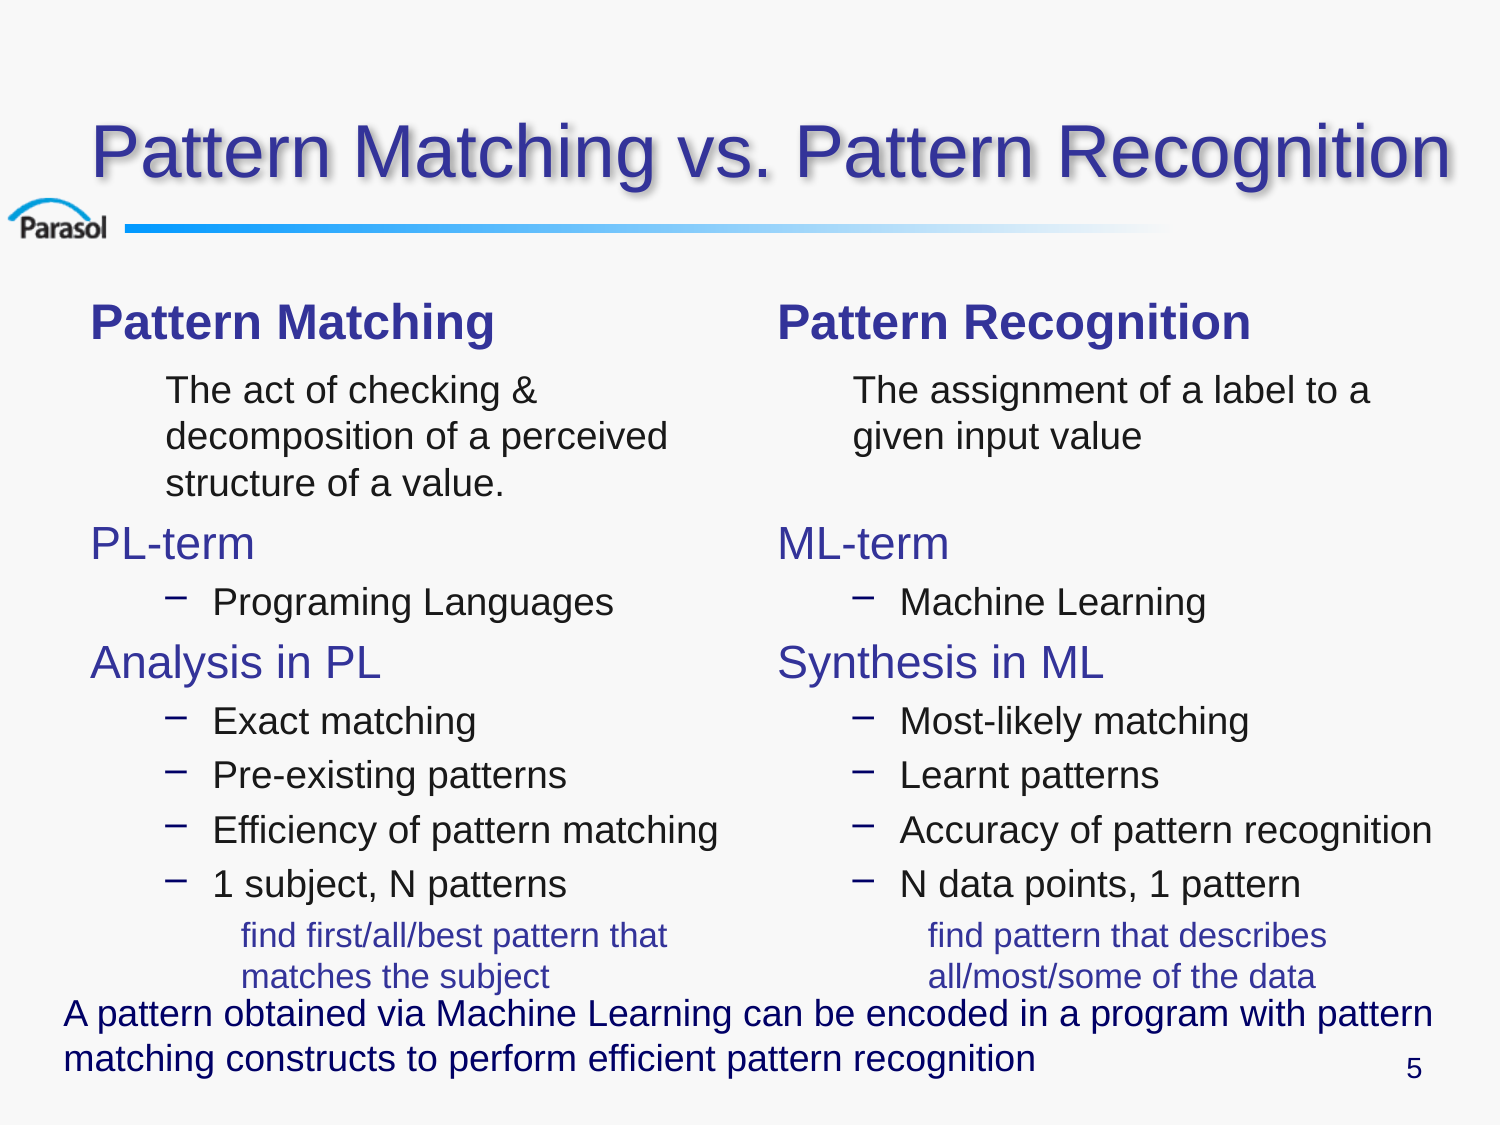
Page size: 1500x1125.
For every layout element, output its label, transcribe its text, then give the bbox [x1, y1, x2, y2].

list Pattern Recognition [761, 251, 1426, 356]
list The assignment of a label to a given input value ML-term Machine Learning Synthesis in ML Most-likely matching Learnt patterns Accuracy of pattern recognition N data points, 1 pattern find pattern that describes all/most/some of the data [761, 356, 1472, 981]
list The act of checking & decomposition of a perceived structure of a value. PL-term Programing Languages Analysis in PL Exact matching Pre-existing patterns Efficiency of pattern matching 1 subject, N patterns find first/all/best pattern that matches the subject [74, 356, 751, 981]
list Pattern Matching [74, 251, 738, 356]
text_box A pattern obtained via Machine Learning can be encoded in a program with pattern matching constructs to perform efficient pattern recognition [24, 981, 1472, 1087]
title Pattern Matching vs. Pattern Recognition [74, 44, 1500, 201]
picture [0, 187, 116, 277]
